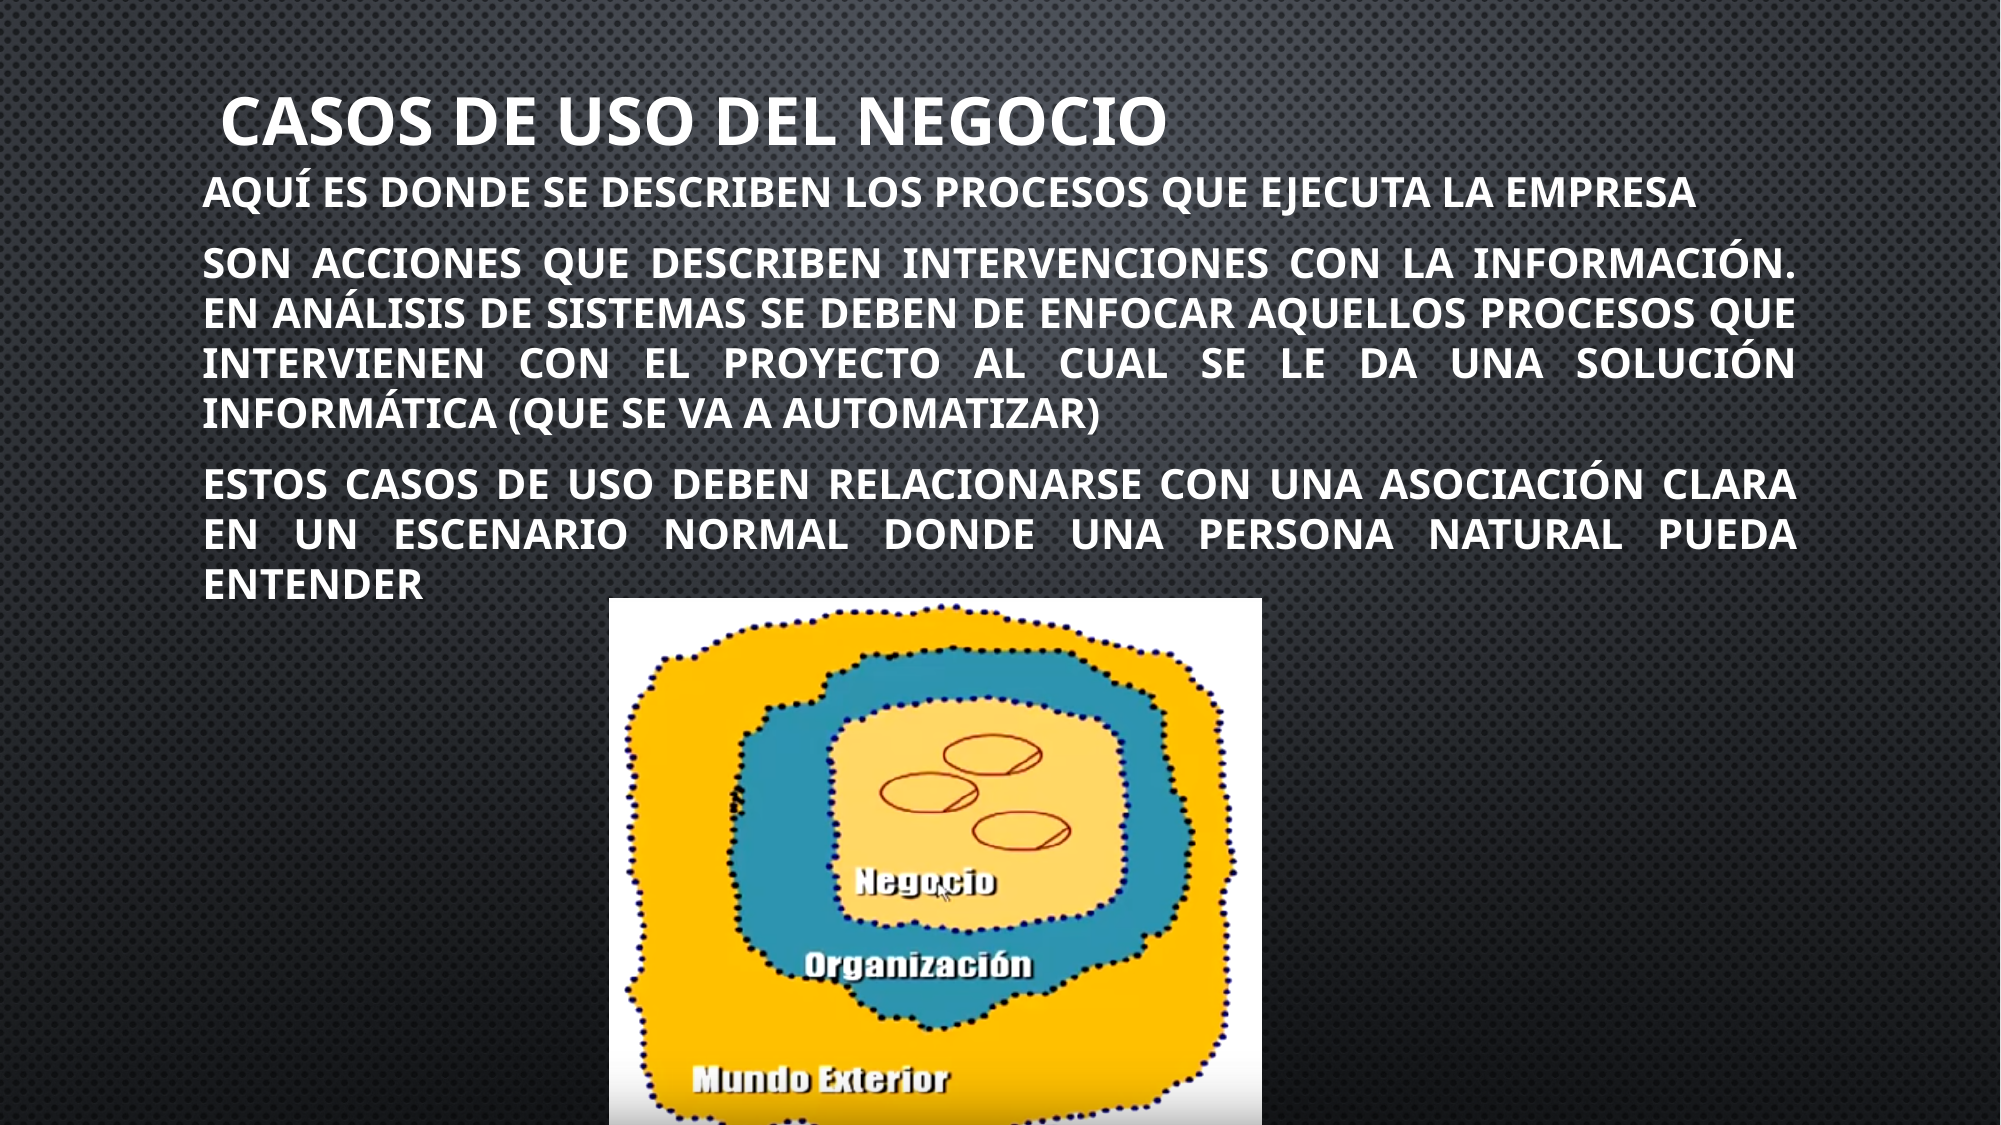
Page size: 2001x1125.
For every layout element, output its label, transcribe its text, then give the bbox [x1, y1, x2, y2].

list Aquí es donde se describen los procesos que ejecuta la empresa Son acciones que describen intervenciones con la información. En análisis de sistemas se deben de enfocar aquellos procesos que intervienen con el proyecto al cual se le da una solución informática (que se va a automatizar) Estos casos de uso deben relacionarse con una asociación clara en un escenario normal donde una persona natural pueda entender [187, 184, 1813, 661]
title CASOS DE USO Del negocio [187, 53, 1813, 184]
picture [609, 598, 1262, 1125]
